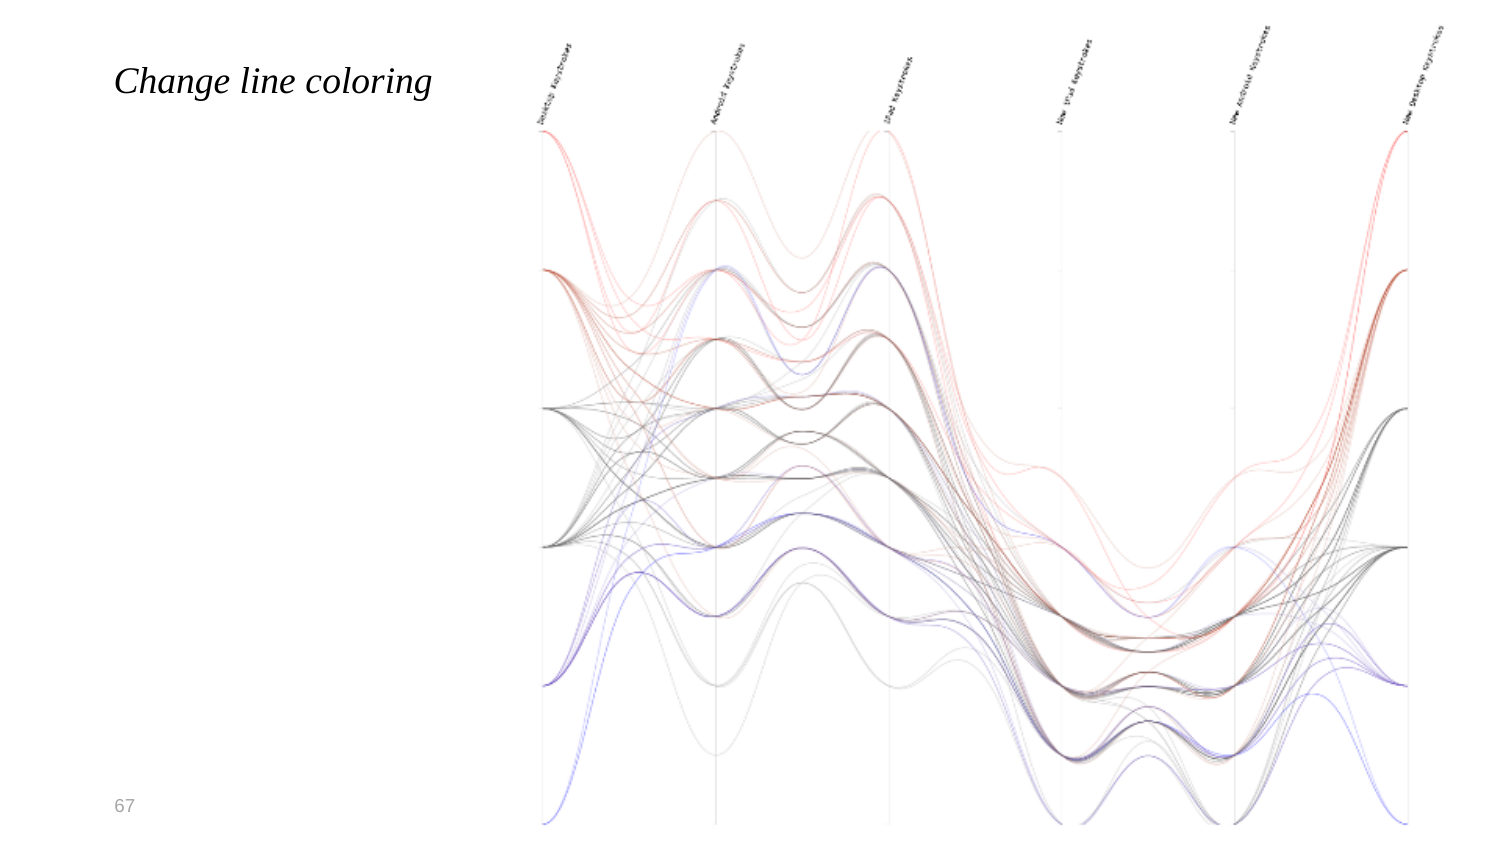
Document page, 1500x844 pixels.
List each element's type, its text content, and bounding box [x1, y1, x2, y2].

list Change line coloring [102, 55, 470, 349]
picture [470, 0, 1500, 844]
slide_number 67 [103, 782, 441, 827]
